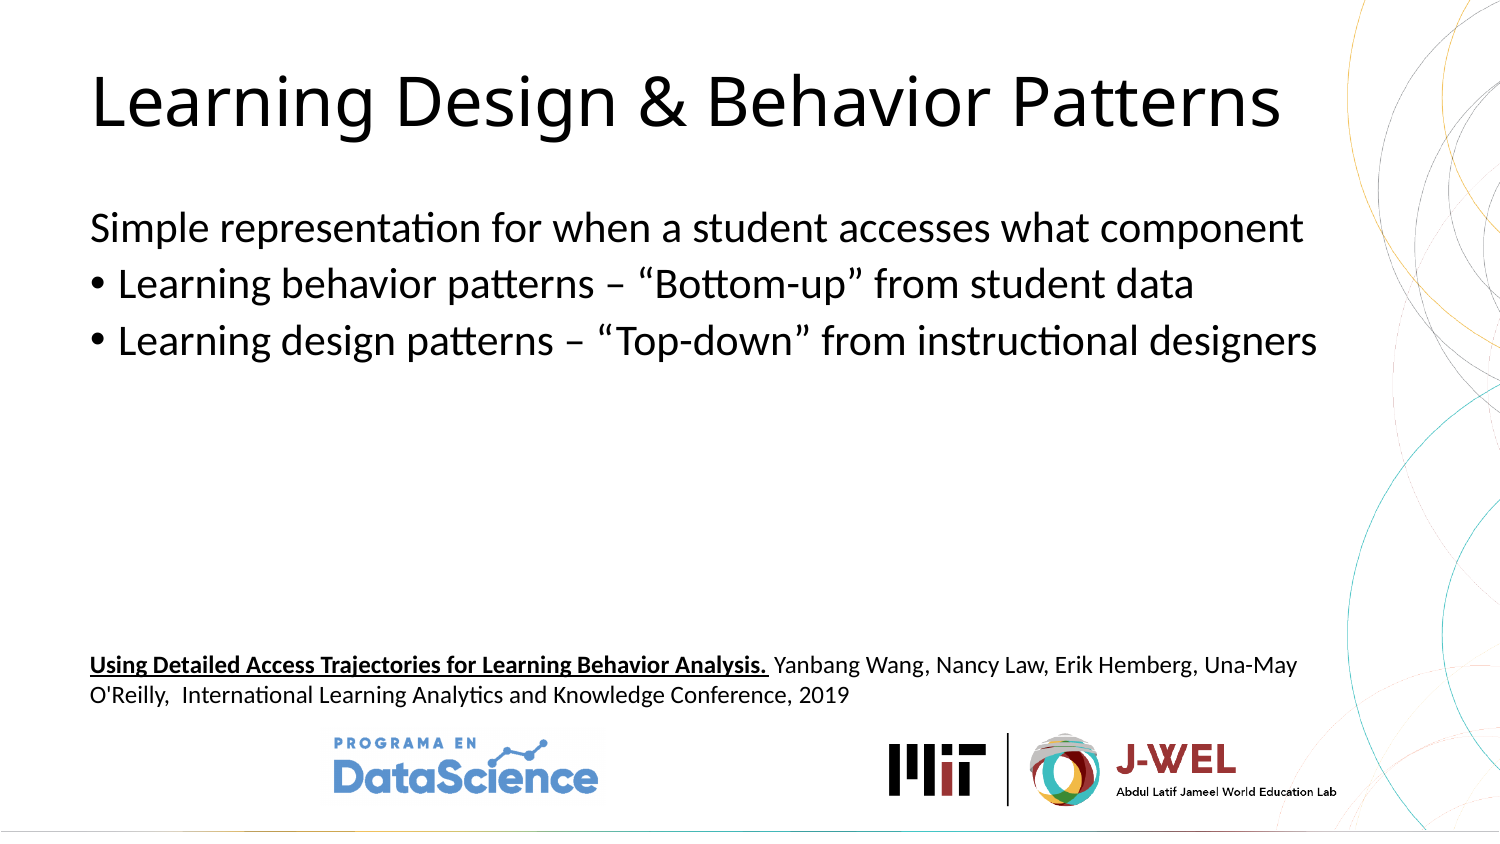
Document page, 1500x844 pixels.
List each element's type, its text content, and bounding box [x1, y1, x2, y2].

picture [320, 754, 606, 806]
title Learning Design & Behavior Patterns [75, 33, 1425, 175]
text_box Using Detailed Access Trajectories for Learning Behavior Analysis. Yanbang Wang, Nancy Law, Erik Hemberg, Una-May O'Reilly, International Learning Analytics and Knowledge Conference, 2019 [75, 640, 1319, 716]
picture [865, 754, 1361, 812]
list Simple representation for when a student accesses what component Learning behavior patterns – “Bottom-up” from student data Learning design patterns – “Top-down” from instructional designers [75, 196, 1425, 754]
